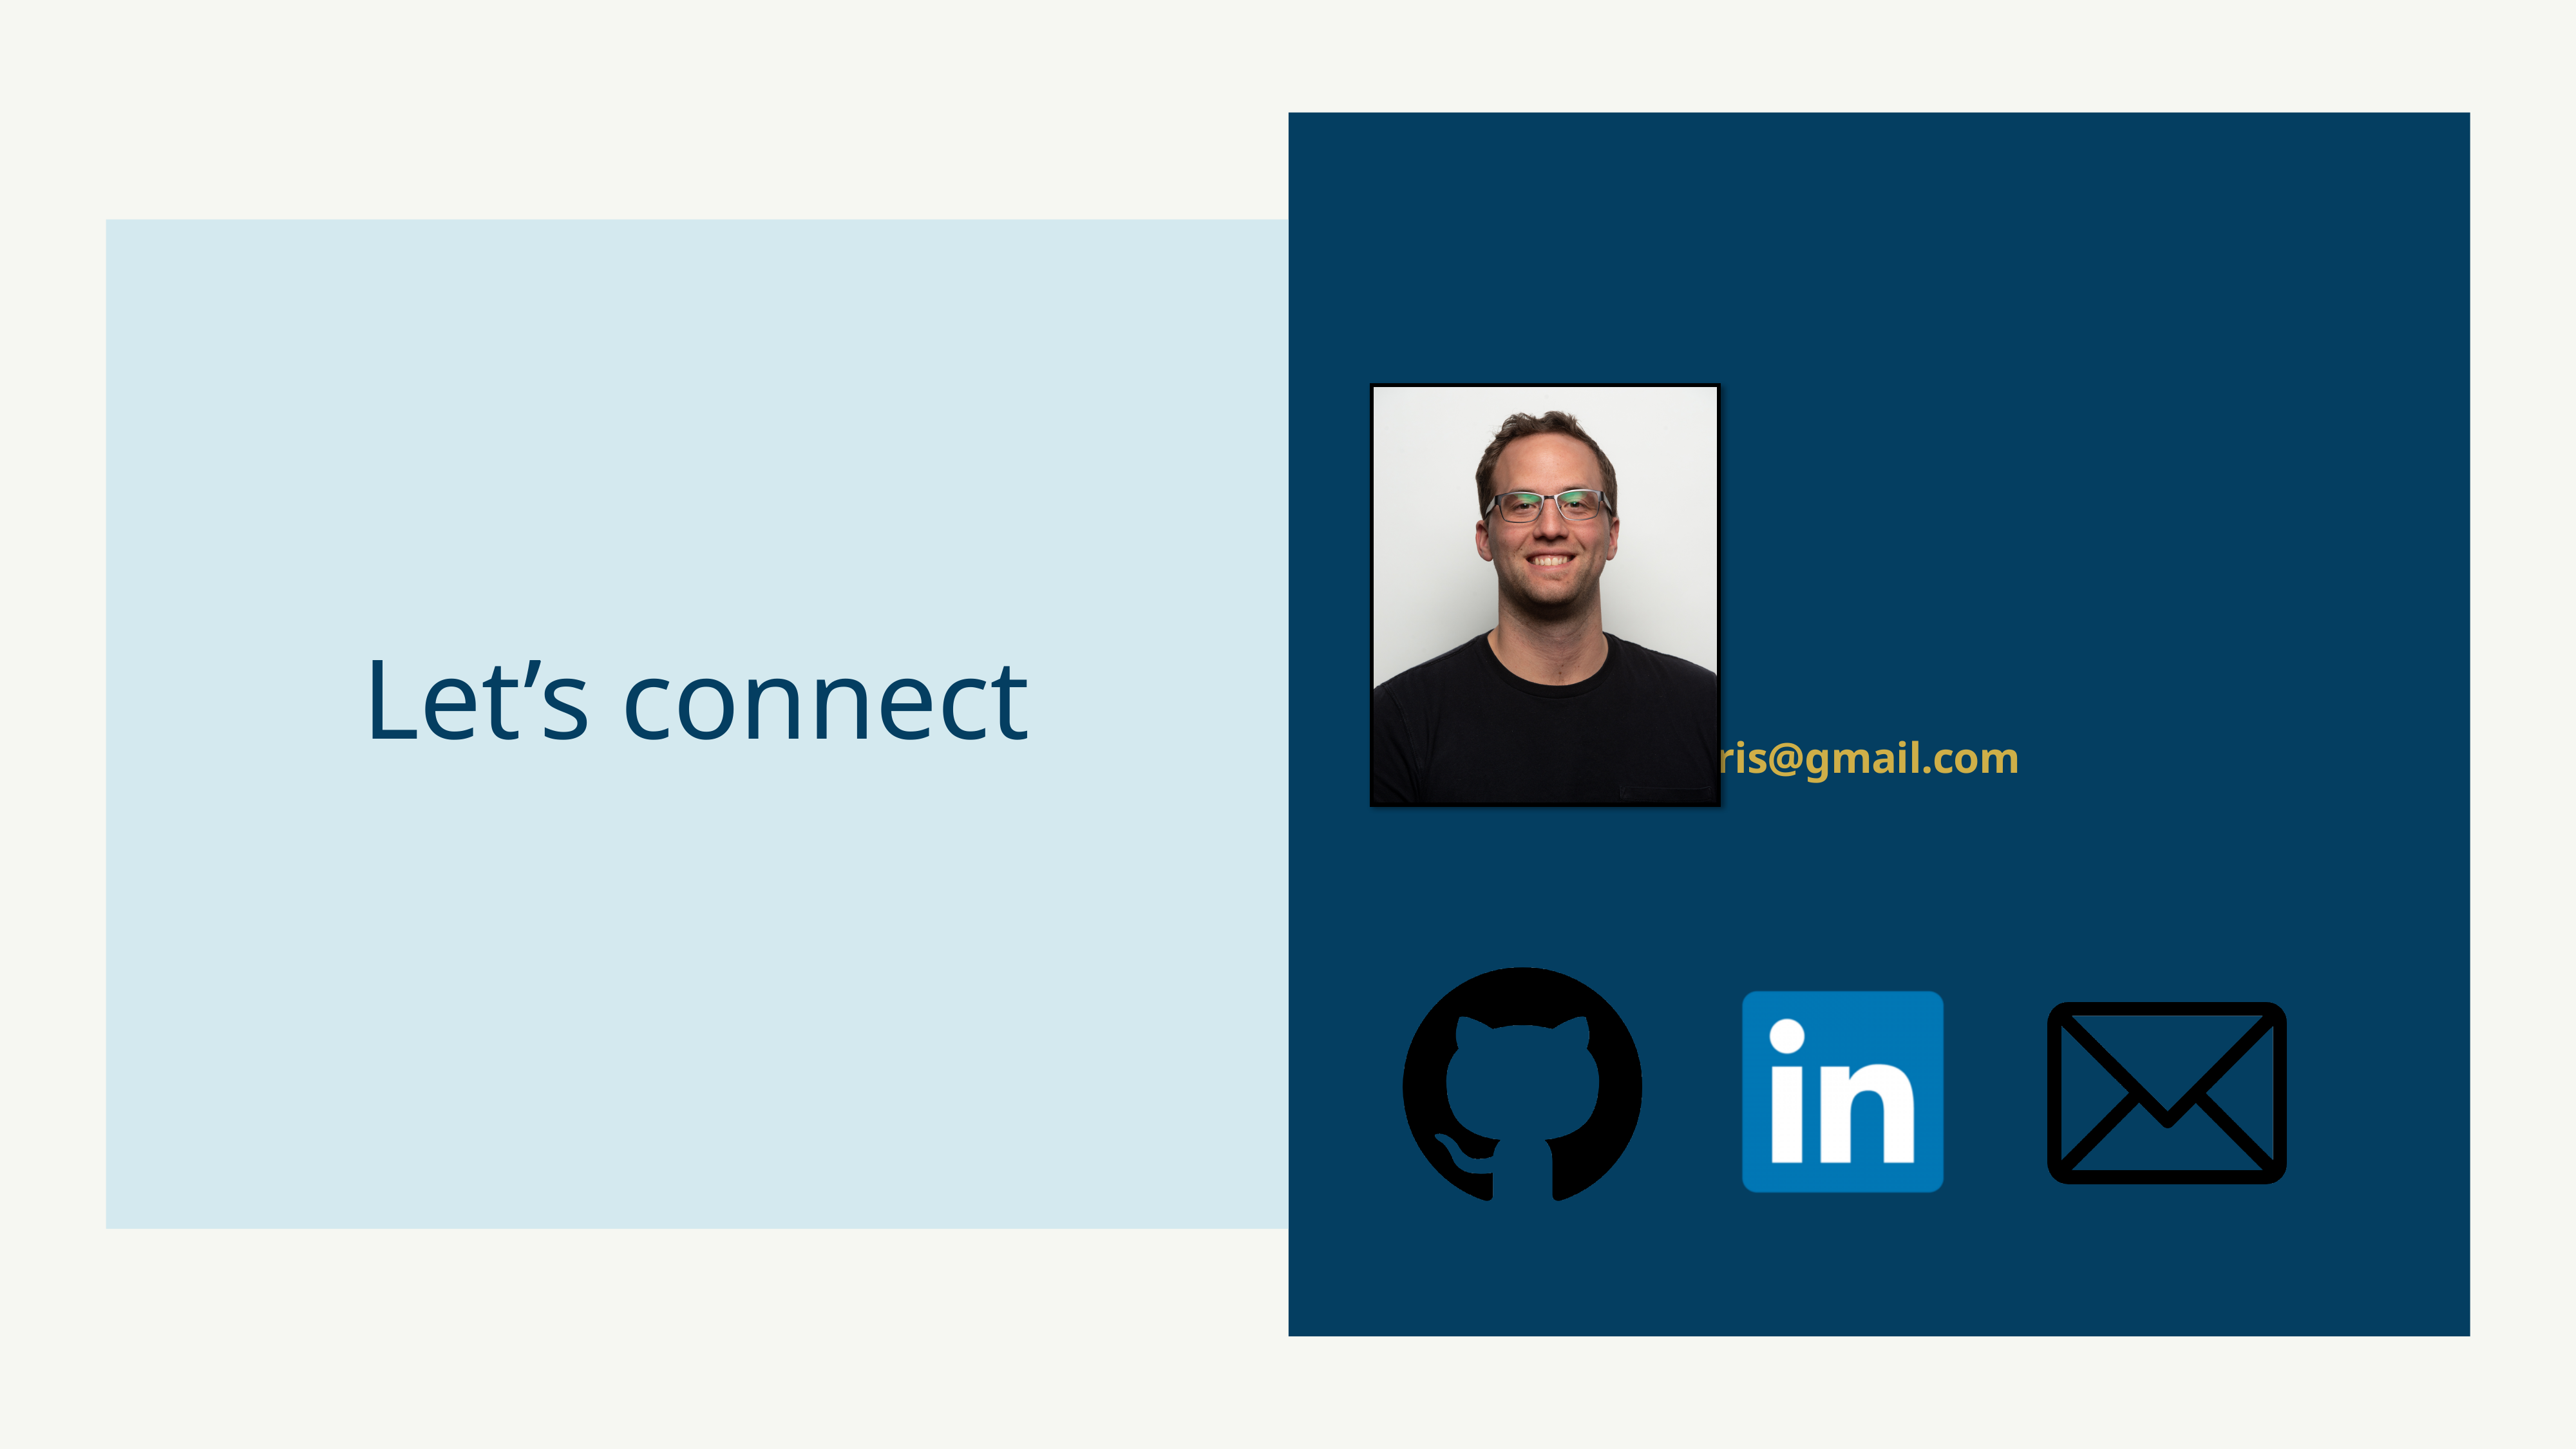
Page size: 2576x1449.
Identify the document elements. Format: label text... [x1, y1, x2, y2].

picture [1373, 387, 1718, 803]
list Aaron Clark clark.aaronchris@gmail.com [1344, 291, 2448, 1221]
picture [2047, 973, 2287, 1213]
picture [1403, 964, 1642, 1204]
title Let’s connect [176, 619, 1216, 803]
picture [1700, 948, 1990, 1238]
